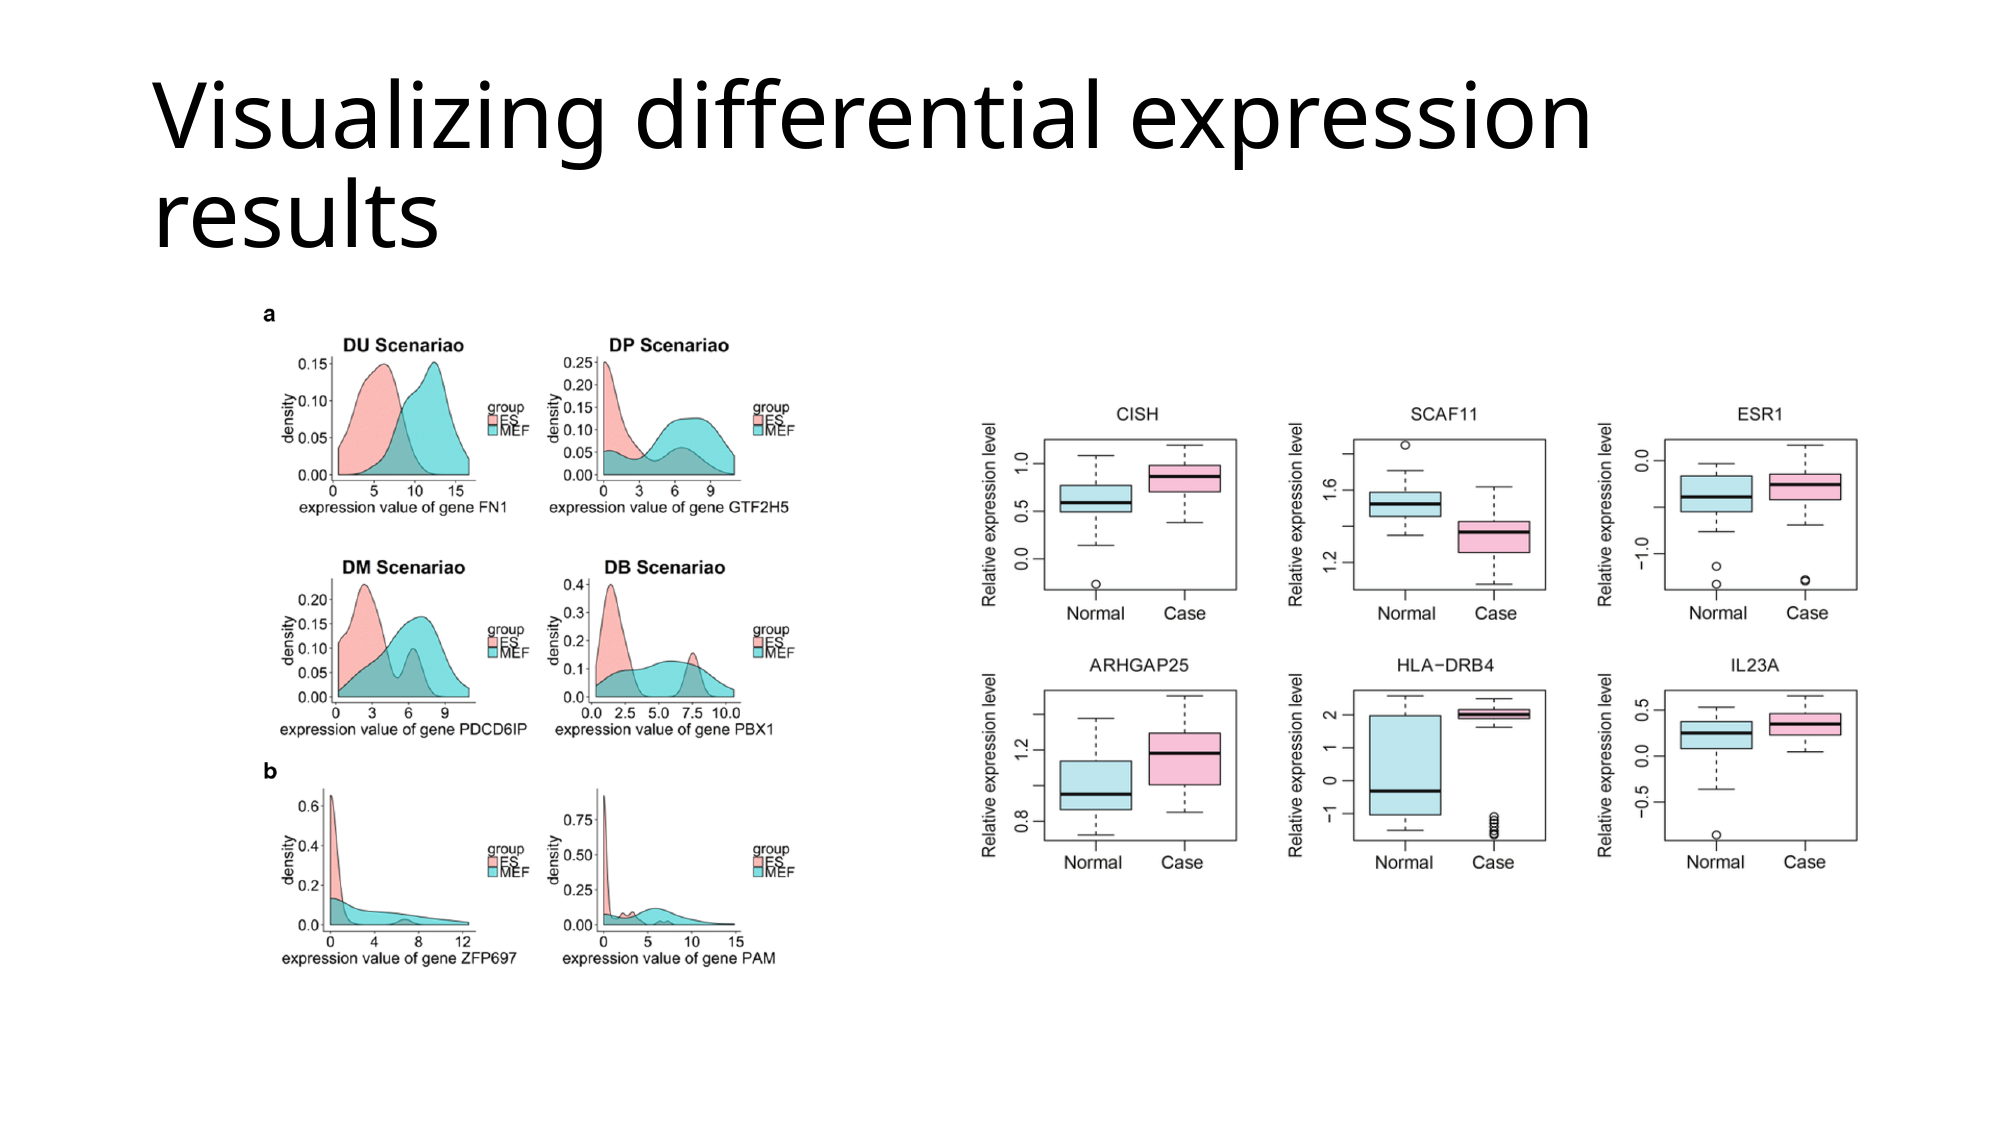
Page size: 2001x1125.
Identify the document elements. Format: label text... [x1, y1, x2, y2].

picture [263, 308, 796, 968]
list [977, 402, 1863, 874]
title Visualizing differential expression results [137, 59, 1863, 278]
